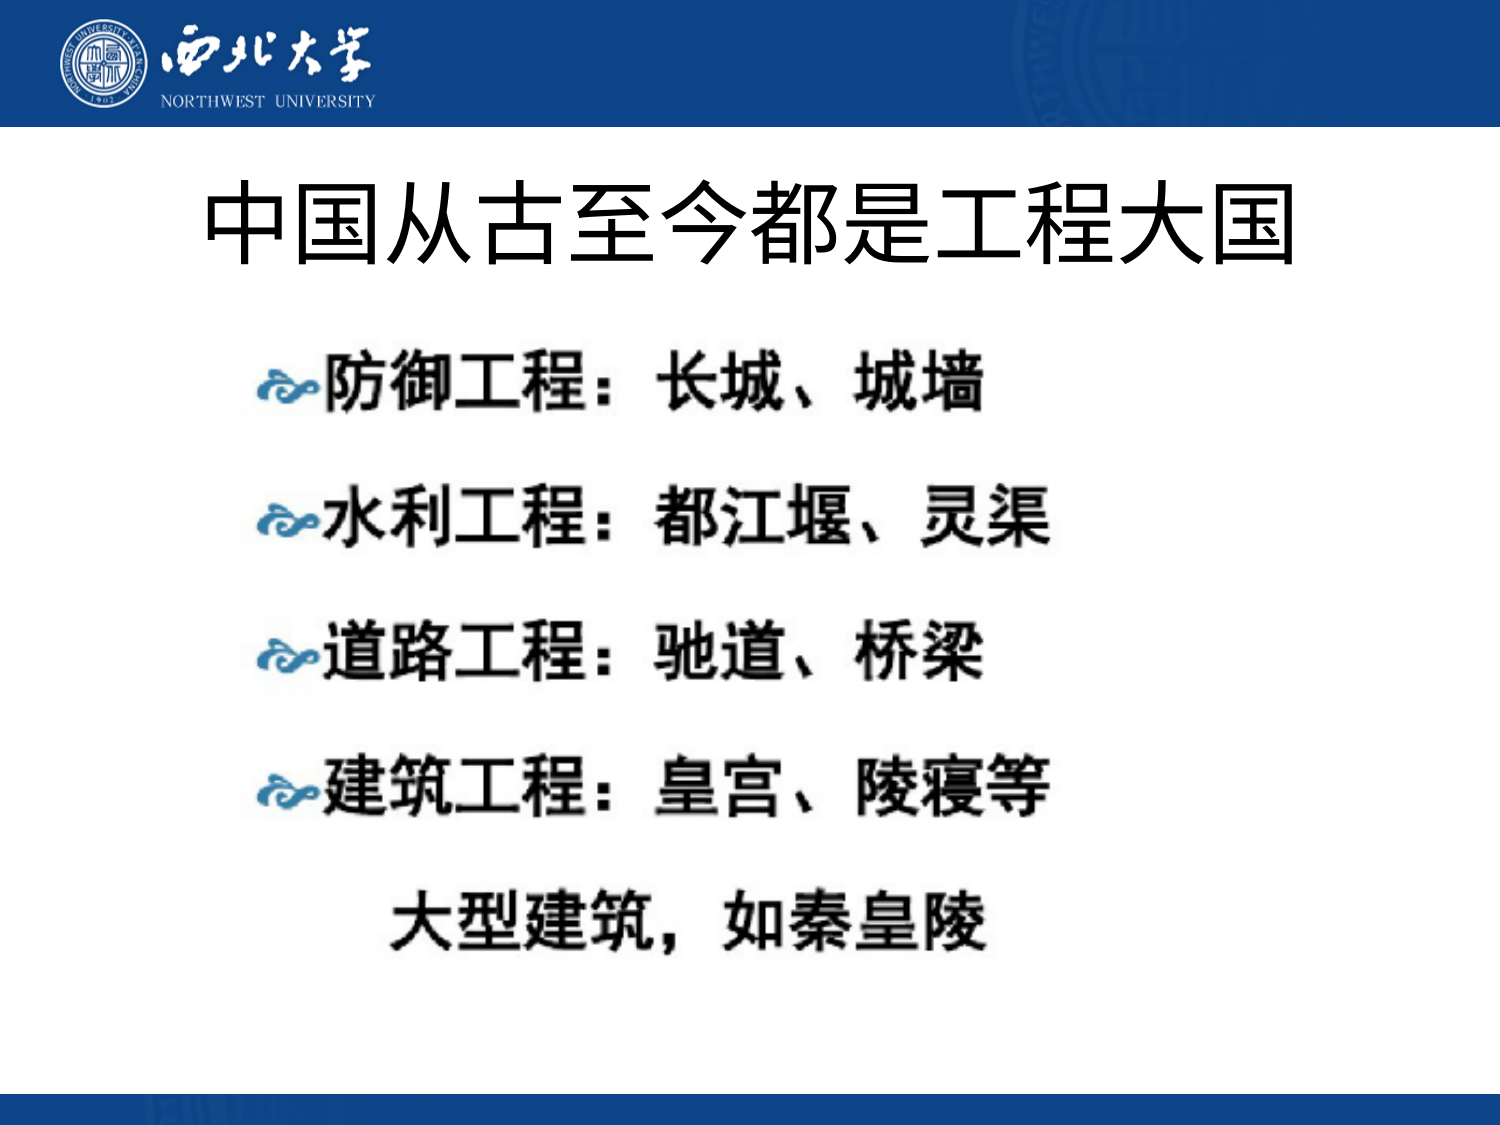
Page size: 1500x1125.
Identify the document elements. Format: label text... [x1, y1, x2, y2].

picture [0, 1094, 1500, 1125]
picture [0, 0, 1500, 127]
picture [229, 303, 1102, 977]
title 中国从古至今都是工程大国 [75, 126, 1425, 315]
